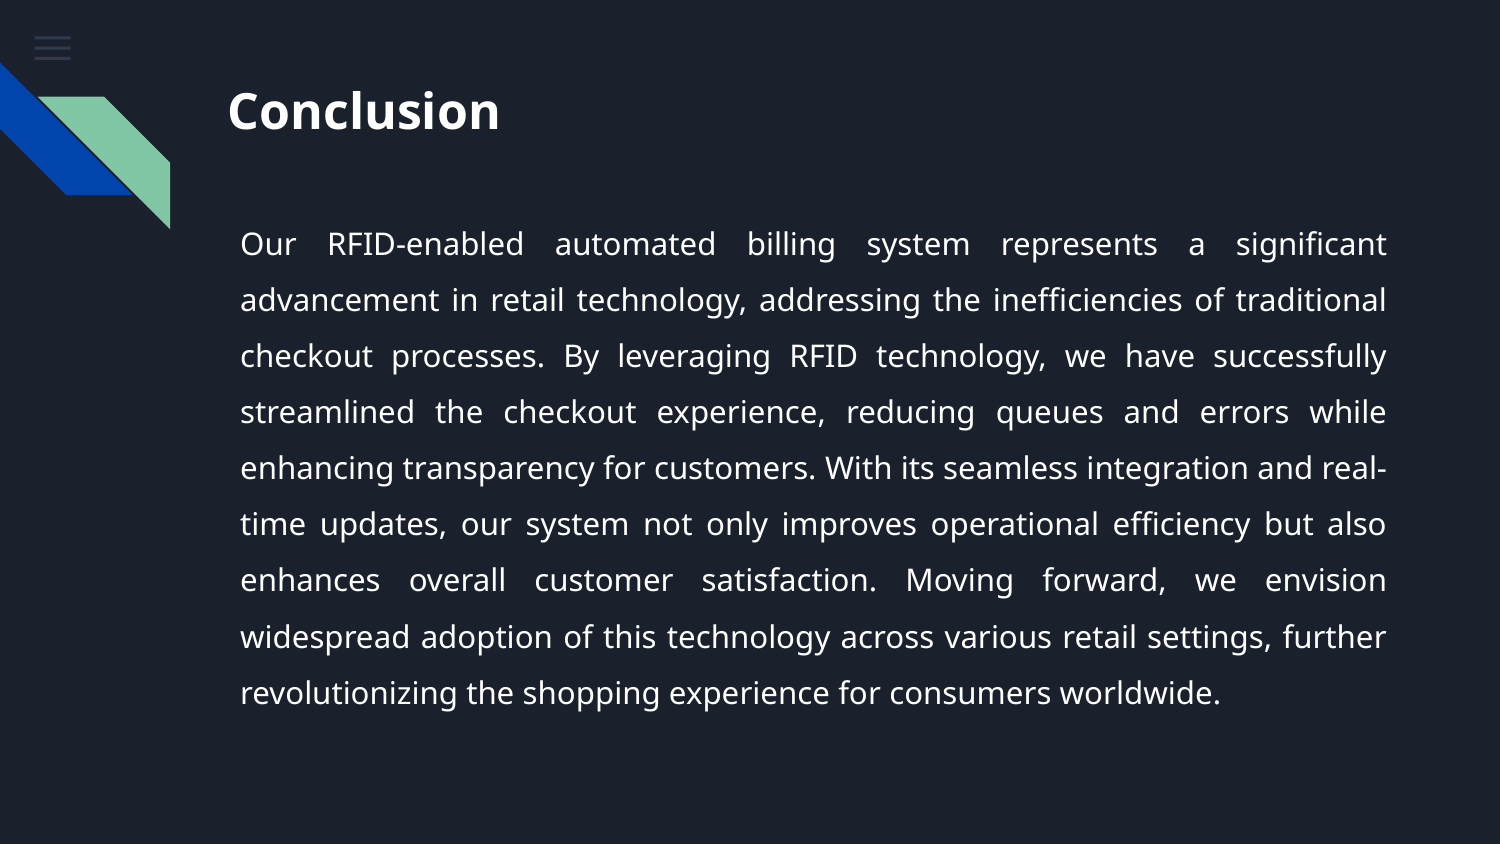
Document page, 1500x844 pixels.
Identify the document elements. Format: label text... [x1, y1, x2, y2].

title Conclusion [212, 64, 1368, 215]
list Our RFID-enabled automated billing system represents a significant advancement in retail technology, addressing the inefficiencies of traditional checkout processes. By leveraging RFID technology, we have successfully streamlined the checkout experience, reducing queues and errors while enhancing transparency for customers. With its seamless integration and real-time updates, our system not only improves operational efficiency but also enhances overall customer satisfaction. Moving forward, we envision widespread adoption of this technology across various retail settings, further revolutionizing the shopping experience for consumers worldwide. [225, 190, 1404, 774]
